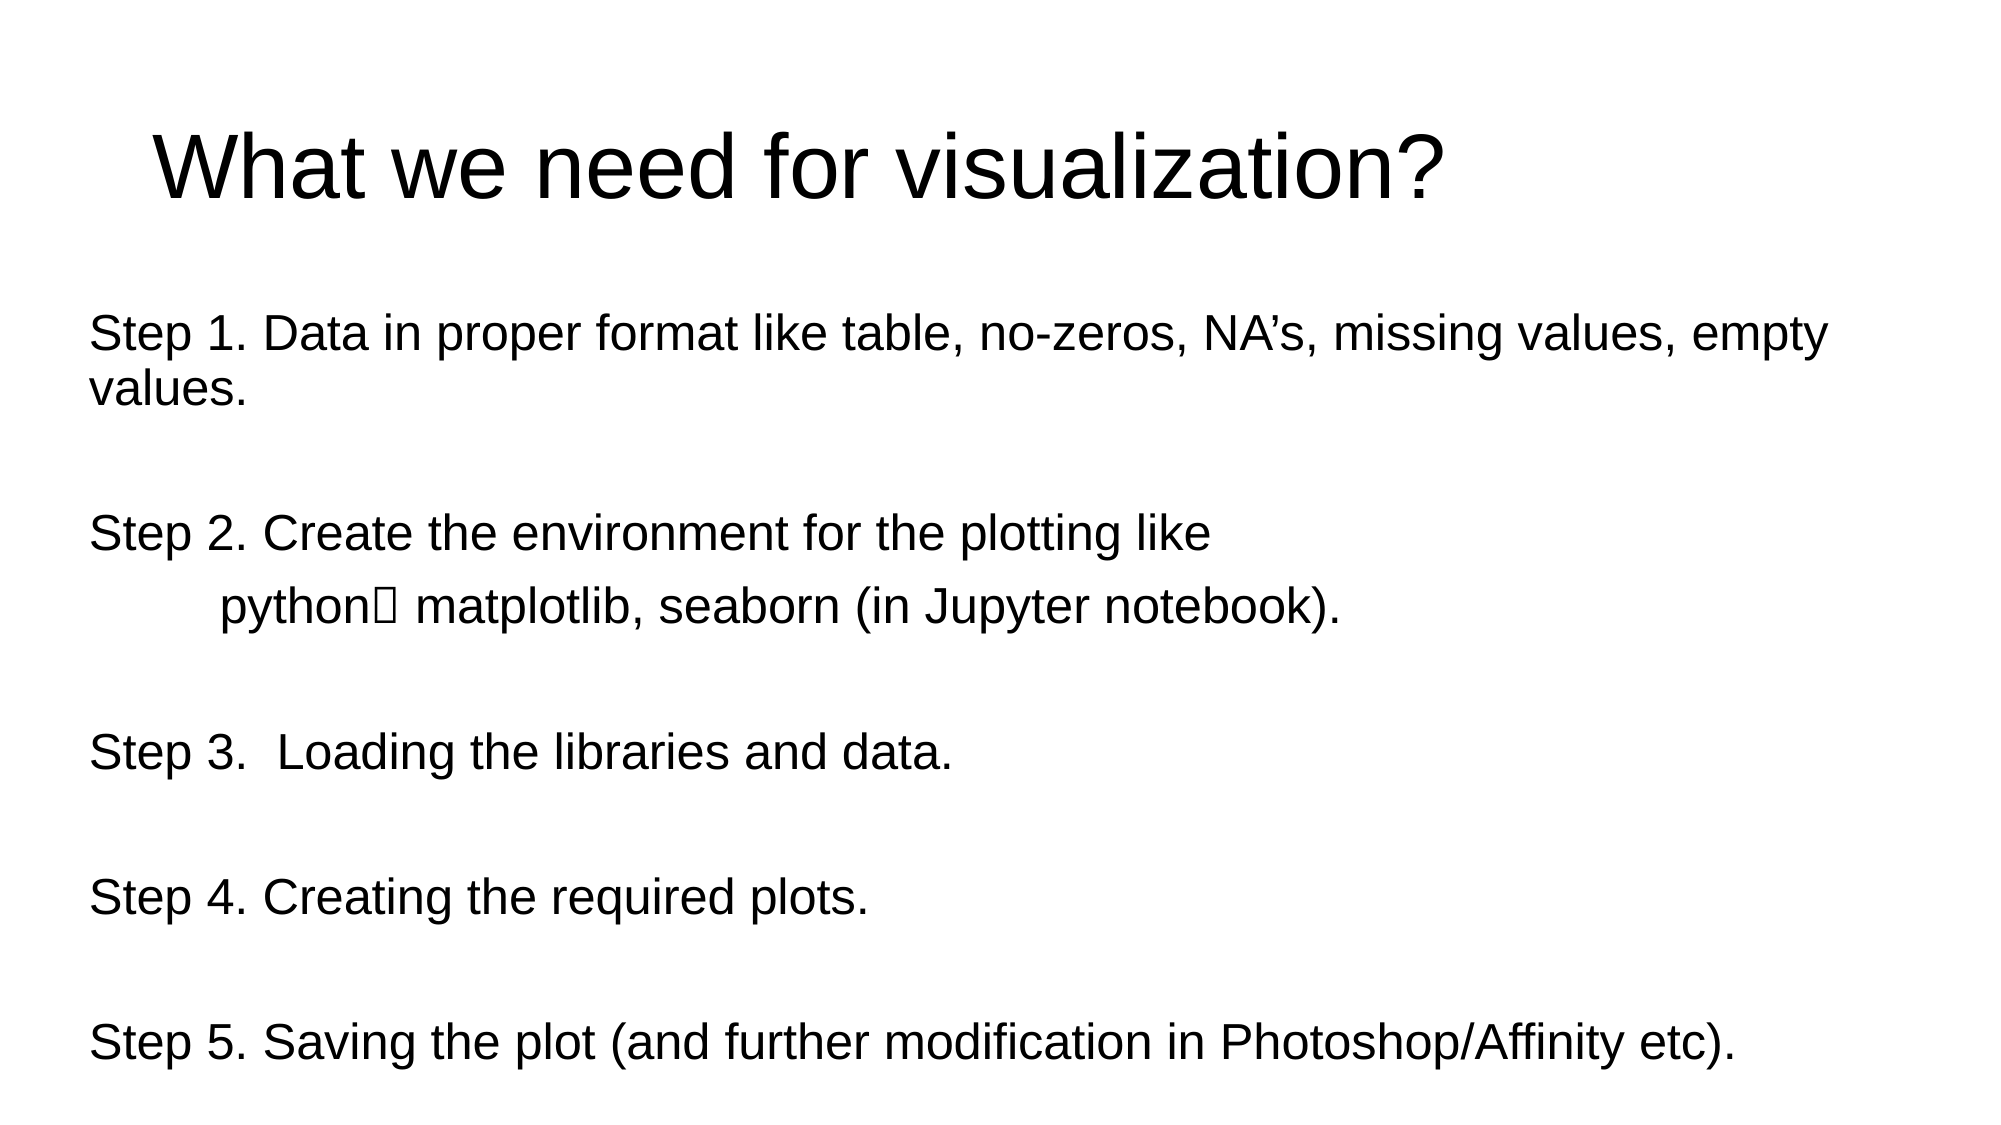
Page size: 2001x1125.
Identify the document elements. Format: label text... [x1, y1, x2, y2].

title What we need for visualization? [137, 59, 1863, 278]
list Step 1. Data in proper format like table, no-zeros, NA’s, missing values, empty values. Step 2. Create the environment for the plotting like python matplotlib, seaborn (in Jupyter notebook). Step 3. Loading the libraries and data. Step 4. Creating the required plots. Step 5. Saving the plot (and further modification in Photoshop/Affinity etc). [74, 299, 1962, 1087]
